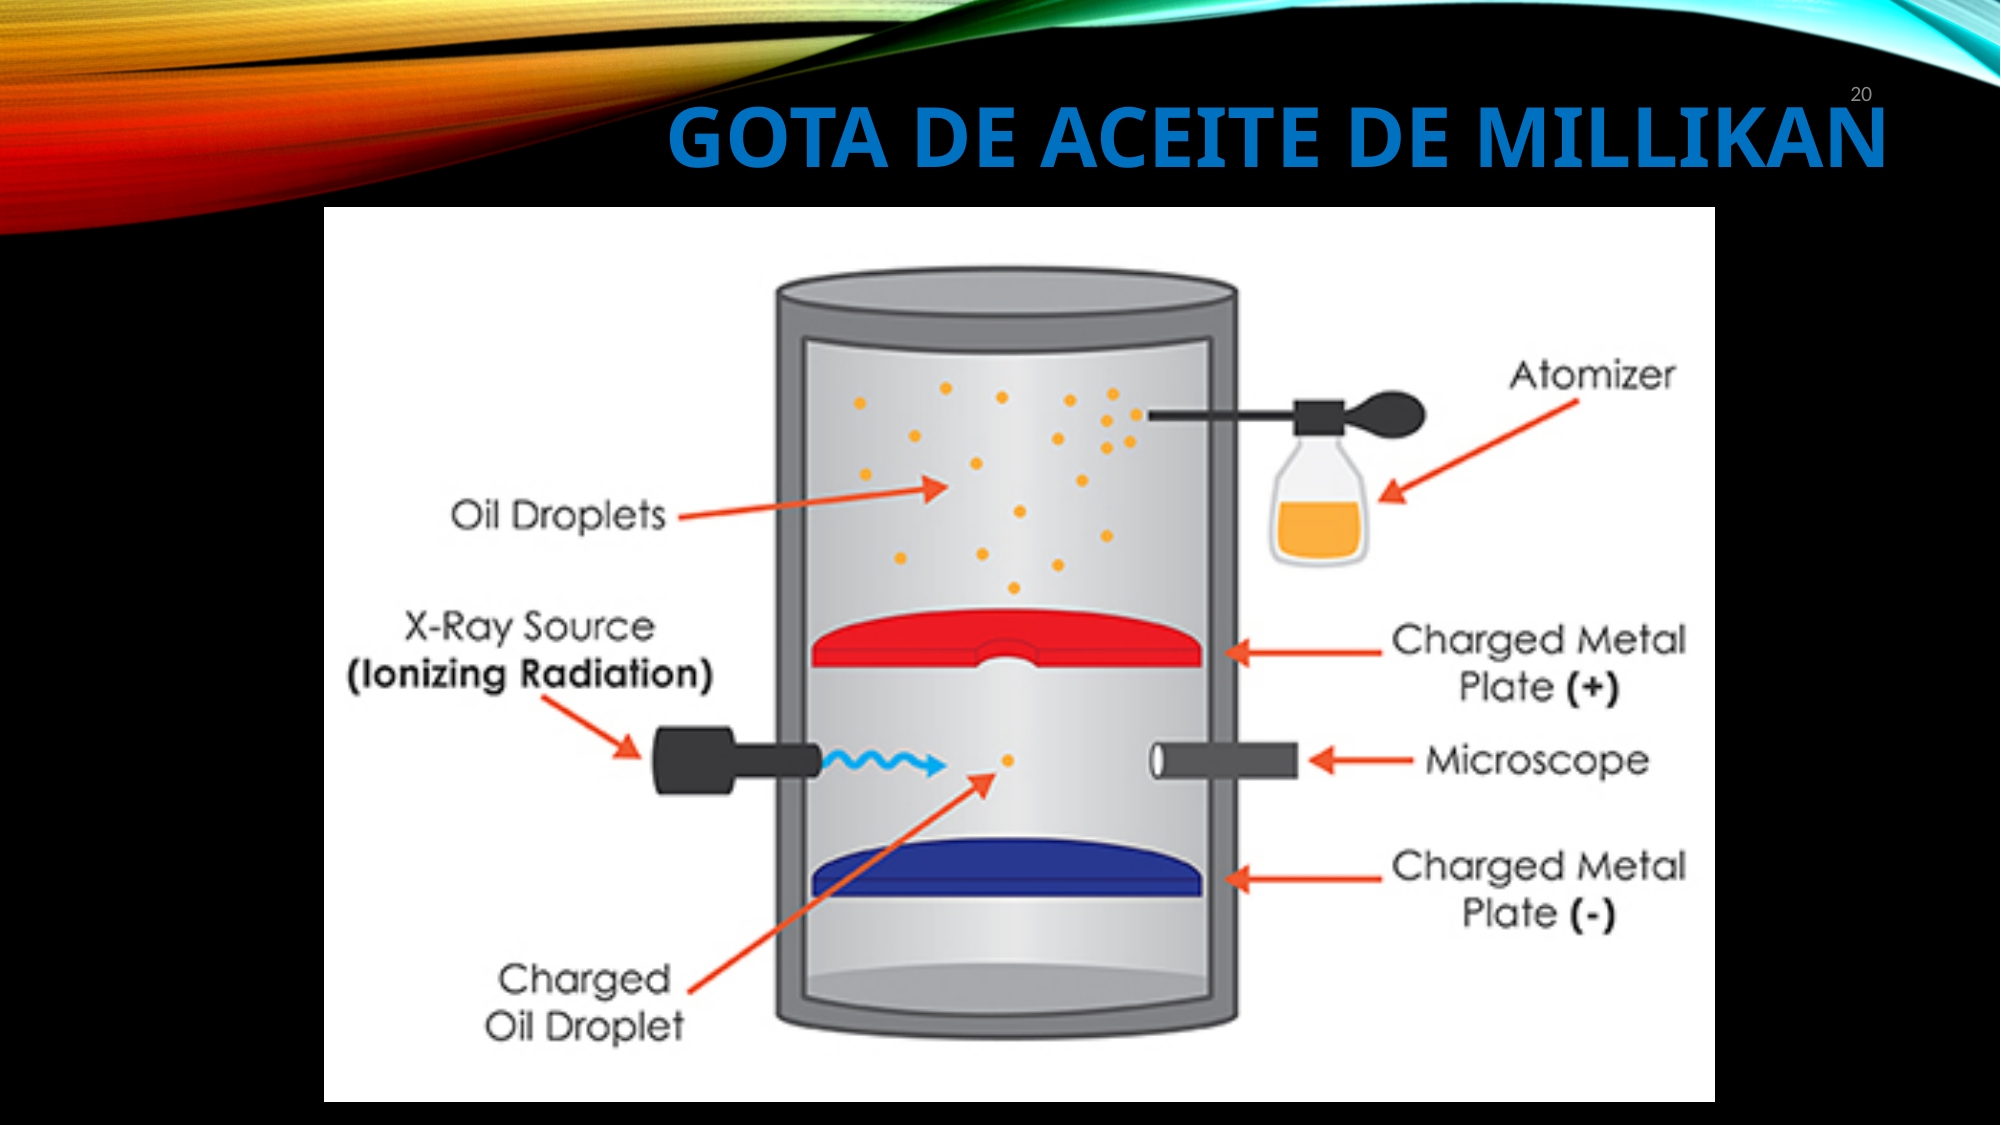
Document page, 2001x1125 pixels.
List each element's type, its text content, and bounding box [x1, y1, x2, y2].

picture [0, 0, 2000, 237]
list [324, 207, 1715, 1102]
title Gota de Aceite de Millikan [495, 34, 1908, 247]
slide_number 20 [1437, 62, 1888, 123]
